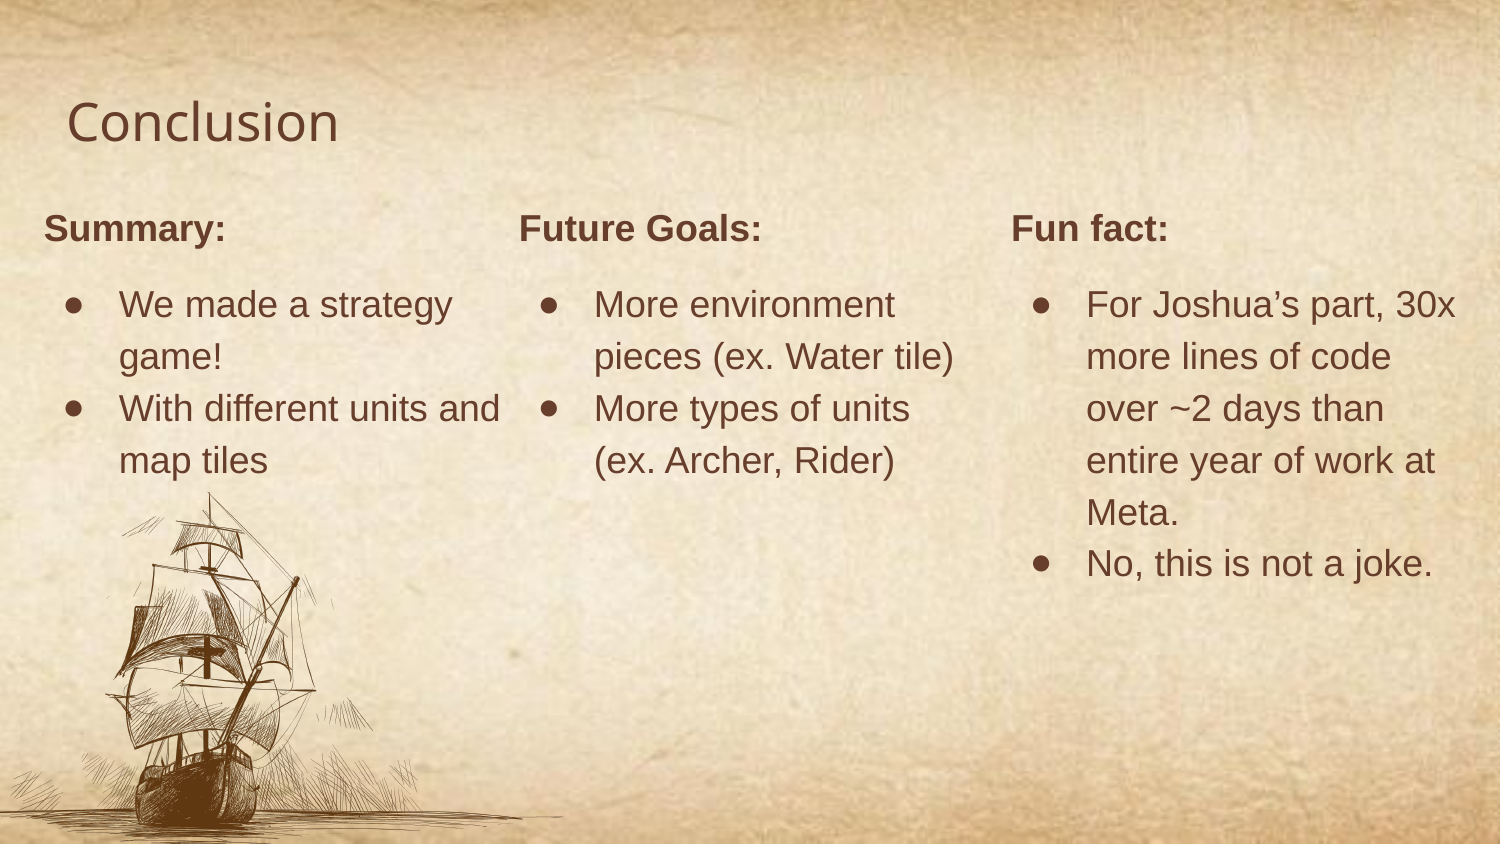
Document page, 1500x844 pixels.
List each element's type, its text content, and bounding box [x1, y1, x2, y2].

picture [0, 0, 1500, 844]
text_box Fun fact: For Joshua’s part, 30x more lines of code over ~2 days than entire year of work at Meta. No, this is not a joke. [996, 182, 1489, 600]
title Conclusion [51, 72, 1449, 167]
list Summary: We made a strategy game! With different units and map tiles [28, 182, 503, 490]
text_box Future Goals: More environment pieces (ex. Water tile) More types of units (ex. Archer, Rider) [503, 182, 996, 496]
